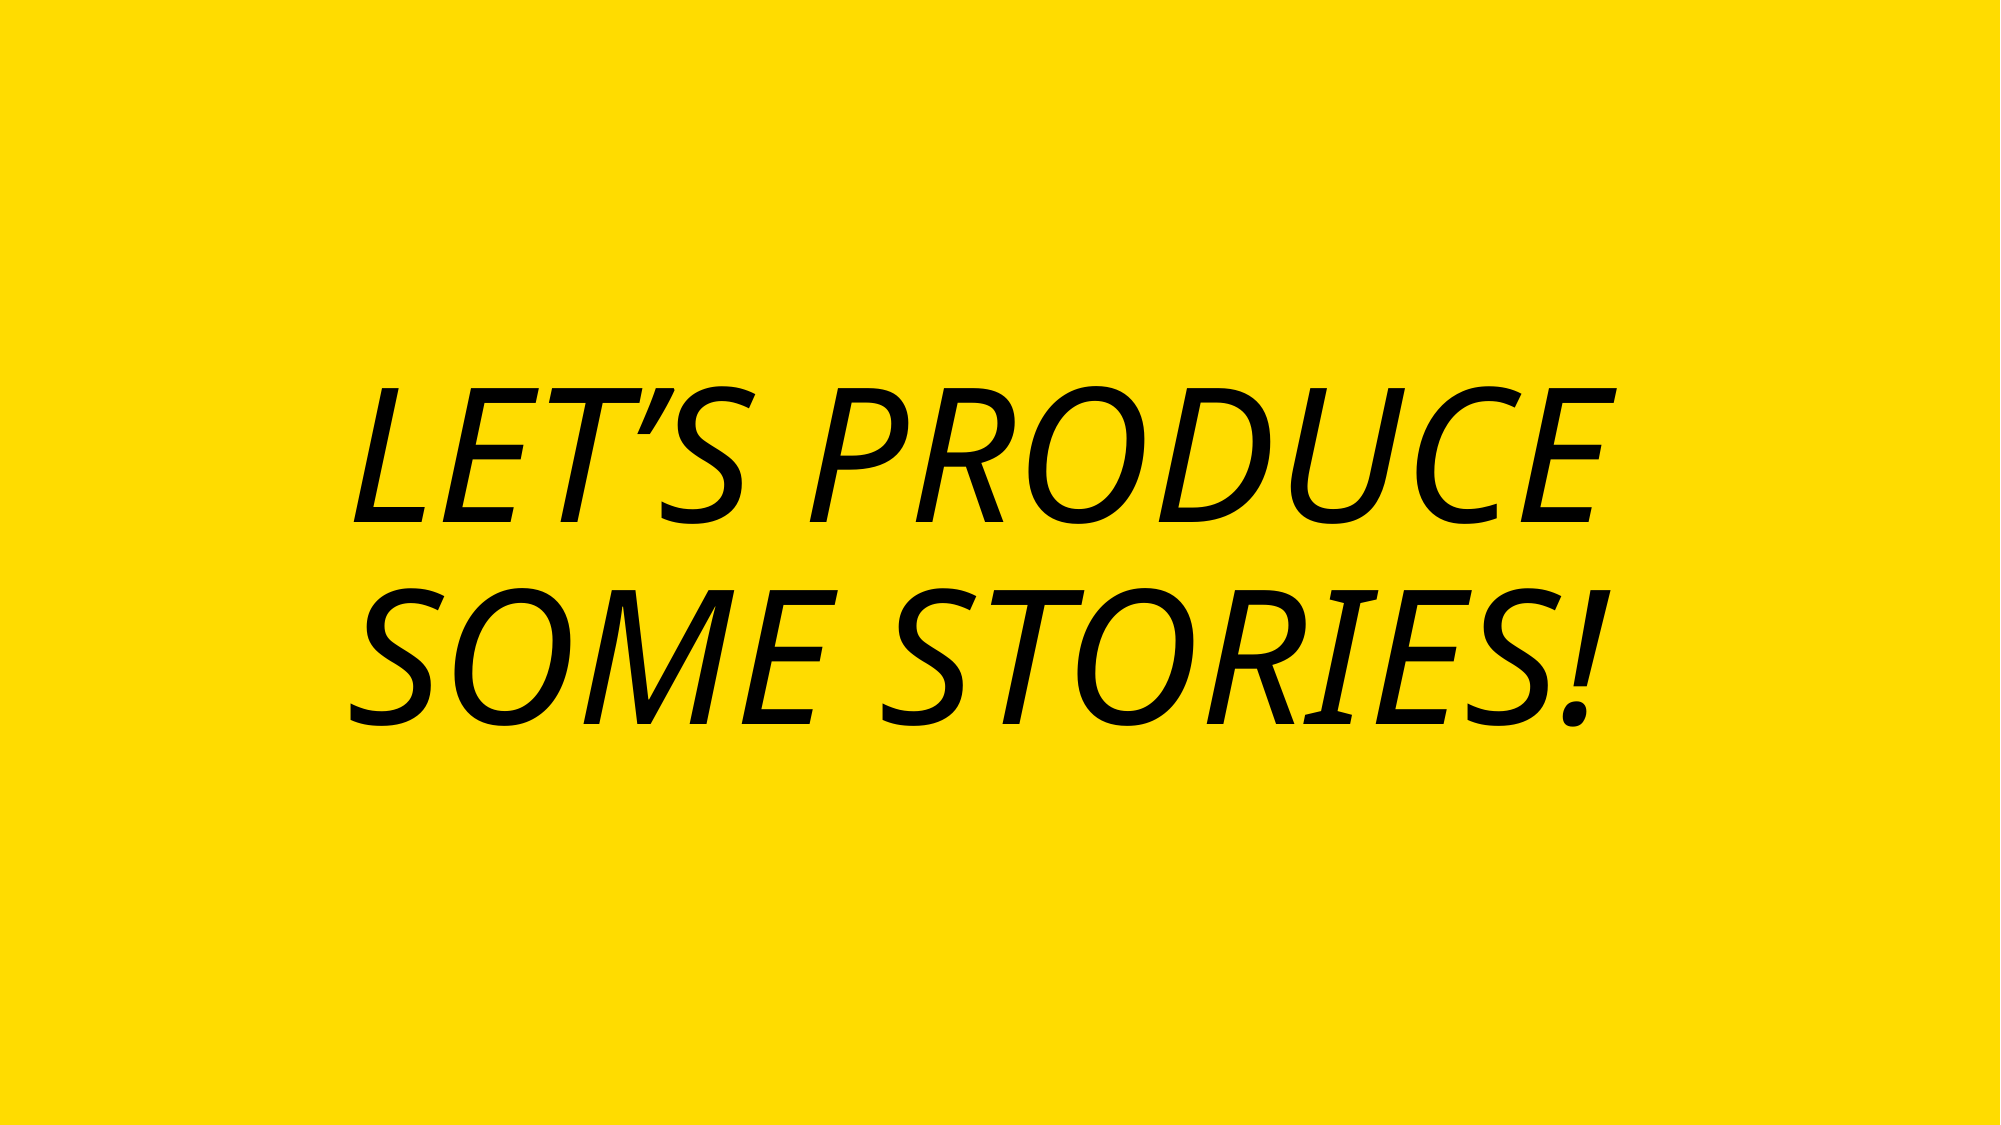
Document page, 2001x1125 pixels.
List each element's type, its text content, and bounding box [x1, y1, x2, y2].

title Let’s produce some stories! [93, 0, 1863, 1125]
